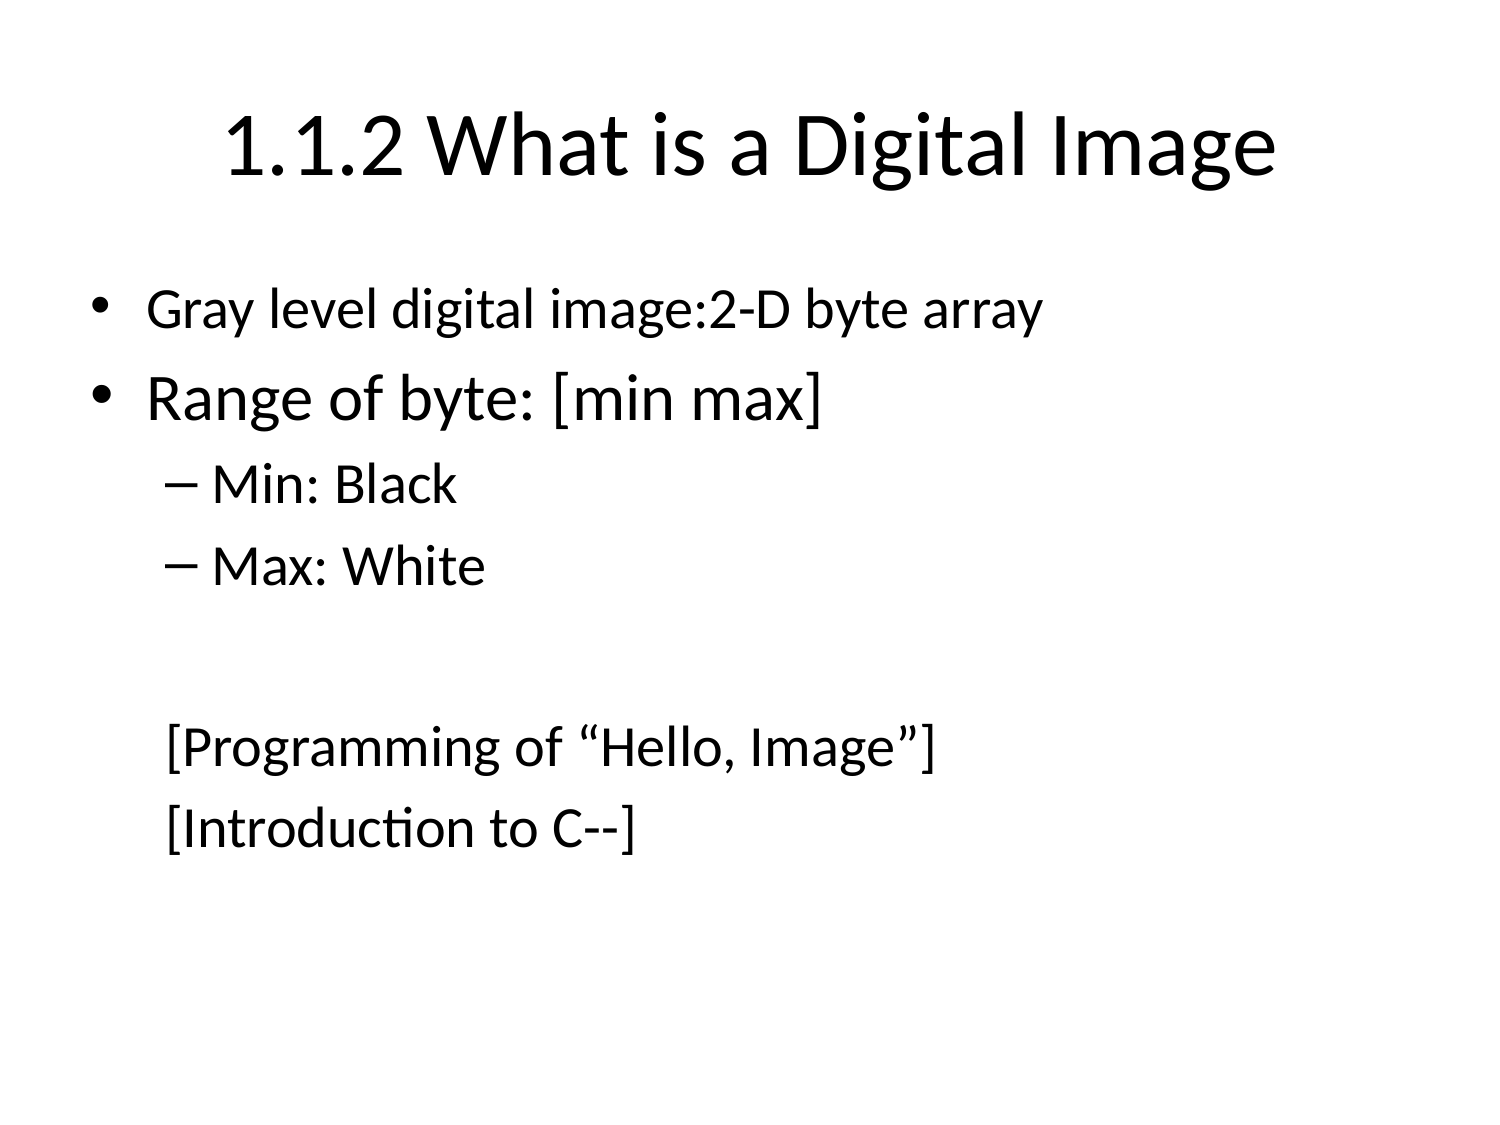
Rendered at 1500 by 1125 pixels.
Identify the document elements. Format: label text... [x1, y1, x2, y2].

list Gray level digital image:2-D byte array Range of byte: [min max] Min: Black Max: White [Programming of “Hello, Image”] [Introduction to C--] [75, 262, 1425, 1005]
title 1.1.2 What is a Digital Image [75, 45, 1425, 233]
